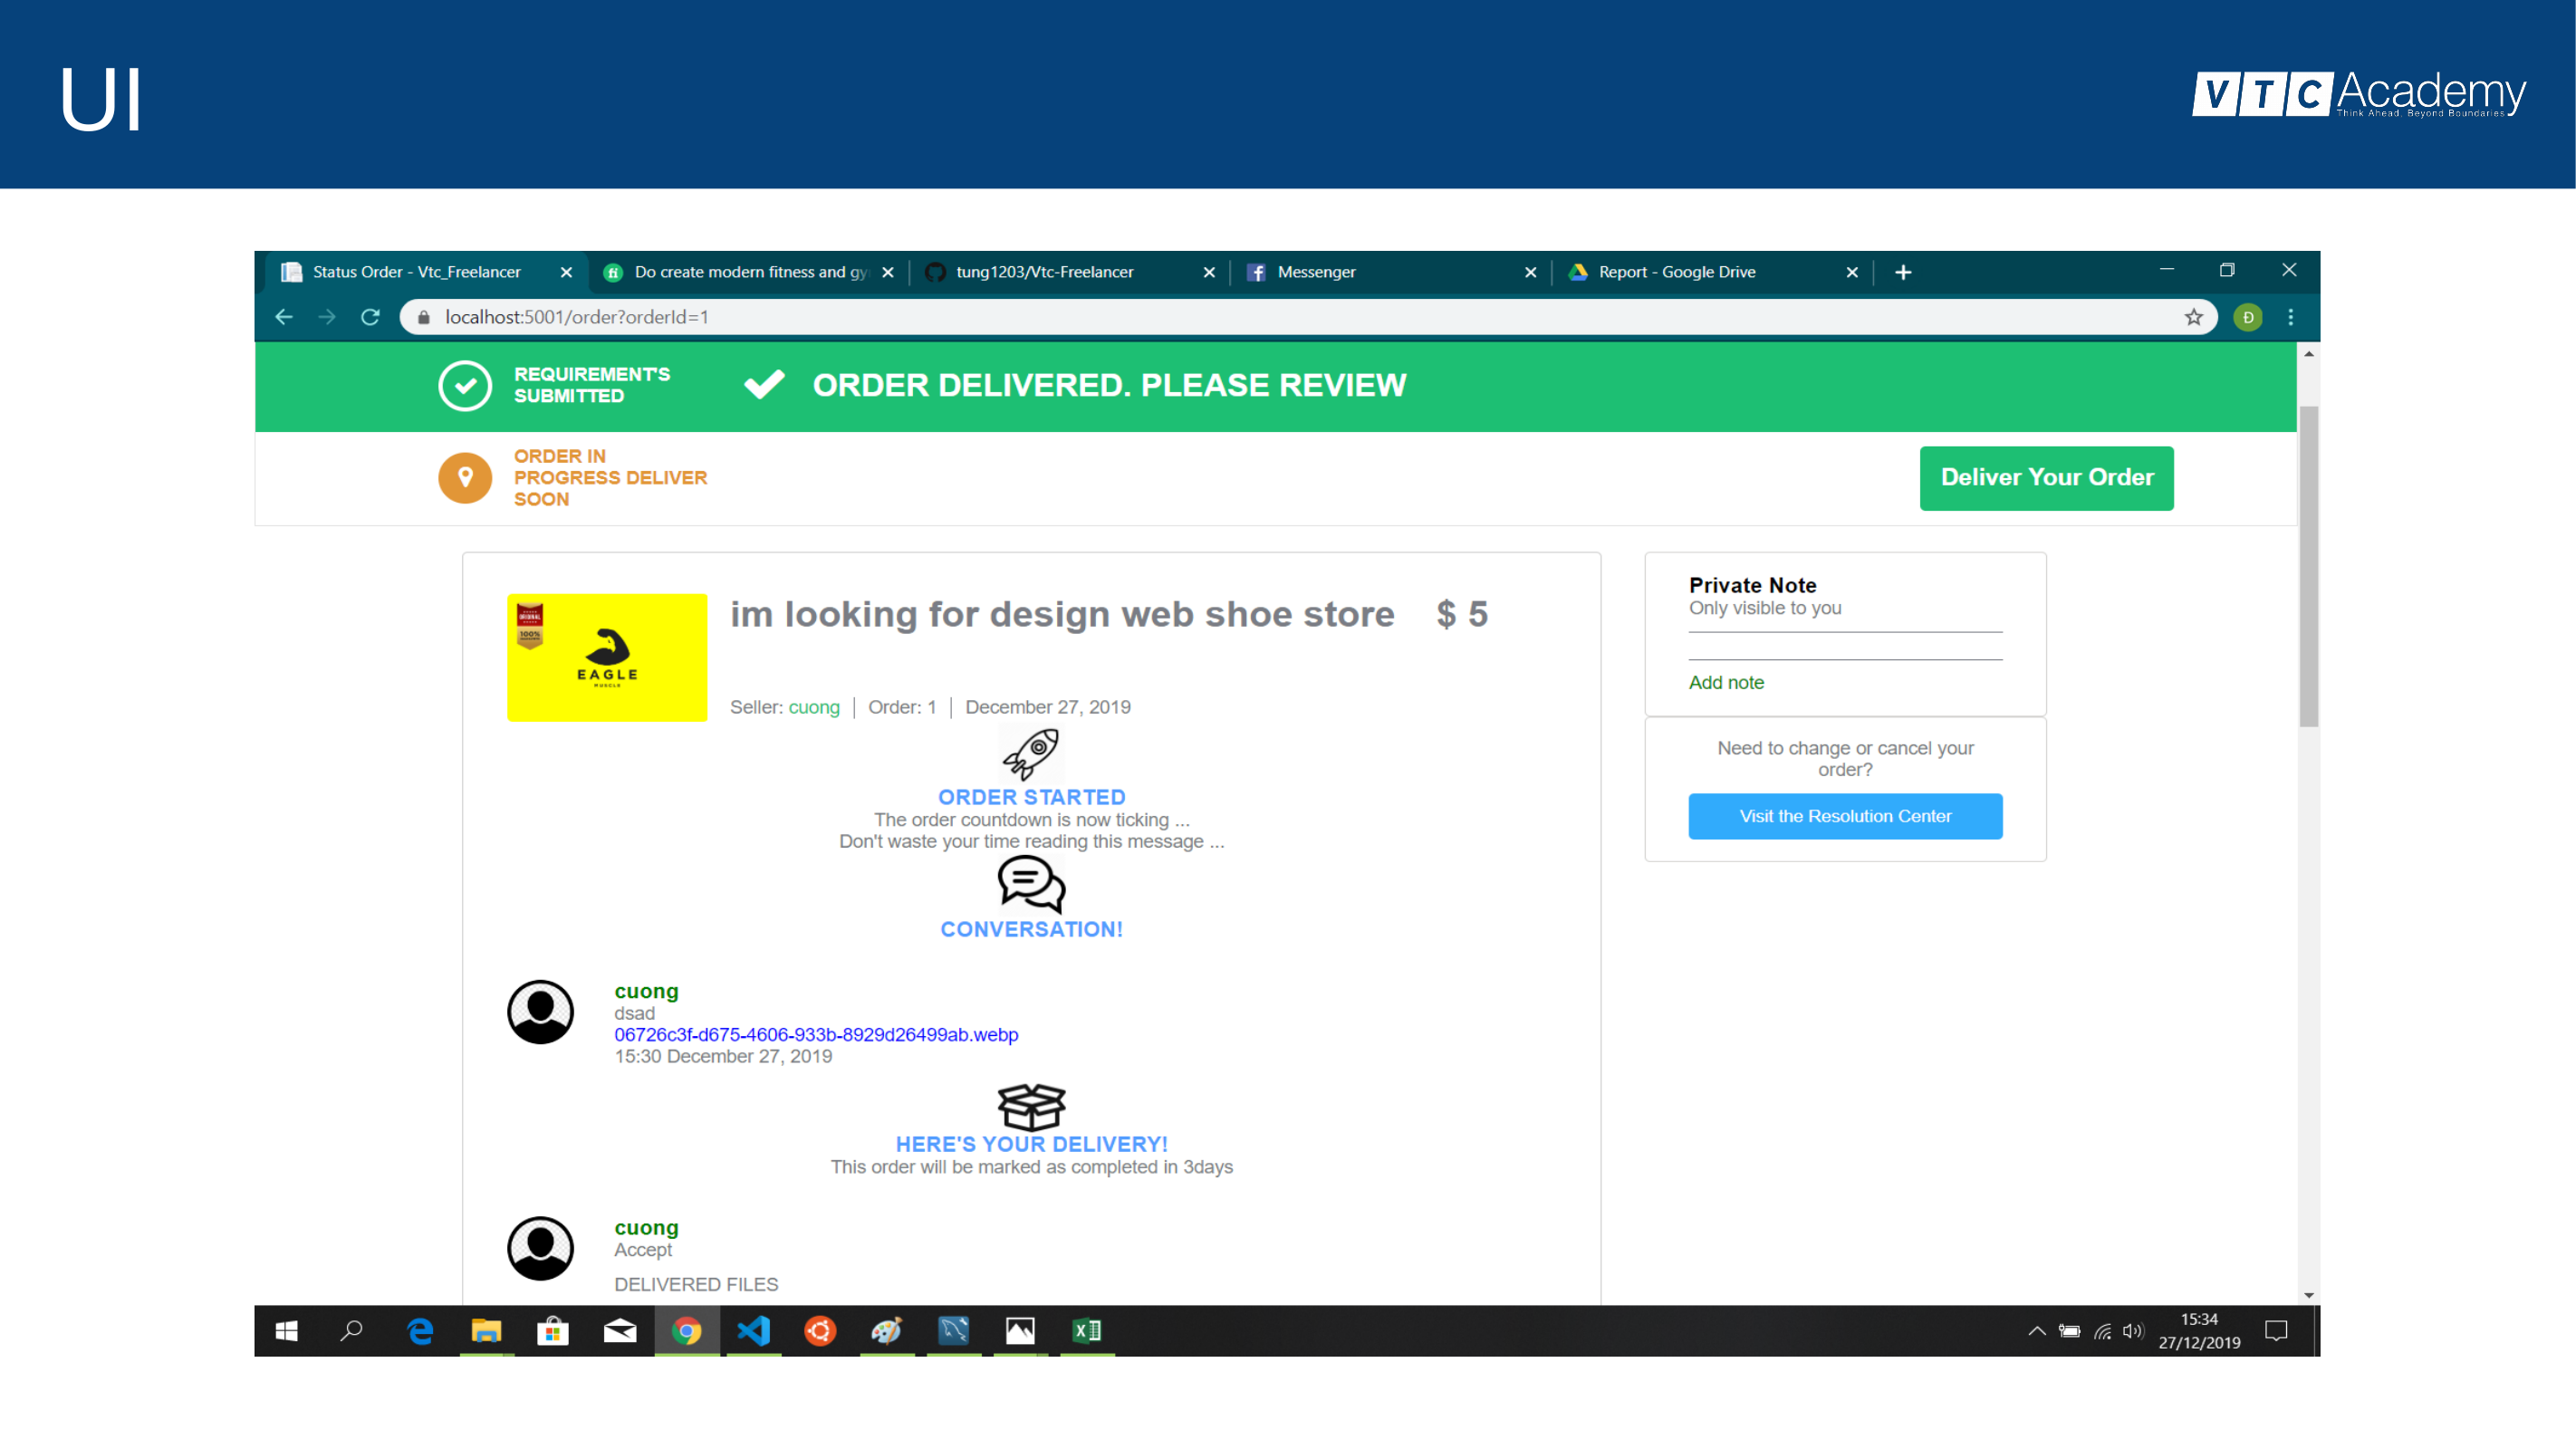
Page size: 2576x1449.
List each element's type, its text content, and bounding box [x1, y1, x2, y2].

picture [255, 251, 2321, 1357]
picture [2180, 62, 2540, 129]
text_box UI [0, 0, 2576, 189]
